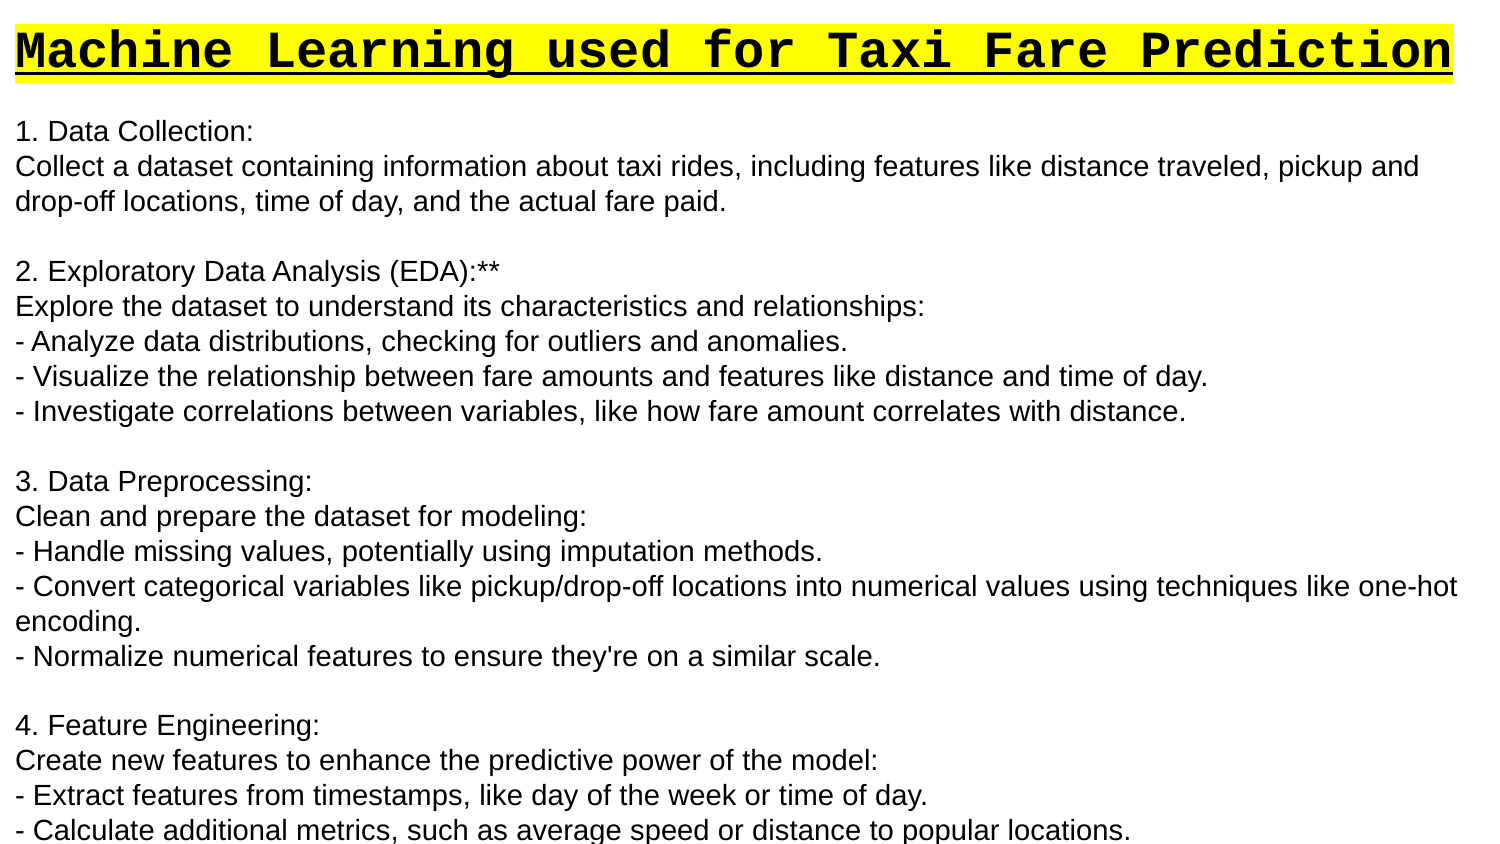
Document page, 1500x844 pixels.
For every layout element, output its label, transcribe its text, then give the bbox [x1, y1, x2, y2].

text_box Machine Learning used for Taxi Fare Prediction 1. Data Collection: Collect a dataset containing information about taxi rides, including features like distance traveled, pickup and drop-off locations, time of day, and the actual fare paid. 2. Exploratory Data Analysis (EDA):** Explore the dataset to understand its characteristics and relationships: - Analyze data distributions, checking for outliers and anomalies. - Visualize the relationship between fare amounts and features like distance and time of day. - Investigate correlations between variables, like how fare amount correlates with distance. 3. Data Preprocessing: Clean and prepare the dataset for modeling: - Handle missing values, potentially using imputation methods. - Convert categorical variables like pickup/drop-off locations into numerical values using techniques like one-hot encoding. - Normalize numerical features to ensure they're on a similar scale. 4. Feature Engineering: Create new features to enhance the predictive power of the model: - Extract features from timestamps, like day of the week or time of day. - Calculate additional metrics, such as average speed or distance to popular locations. [0, 0, 1500, 844]
